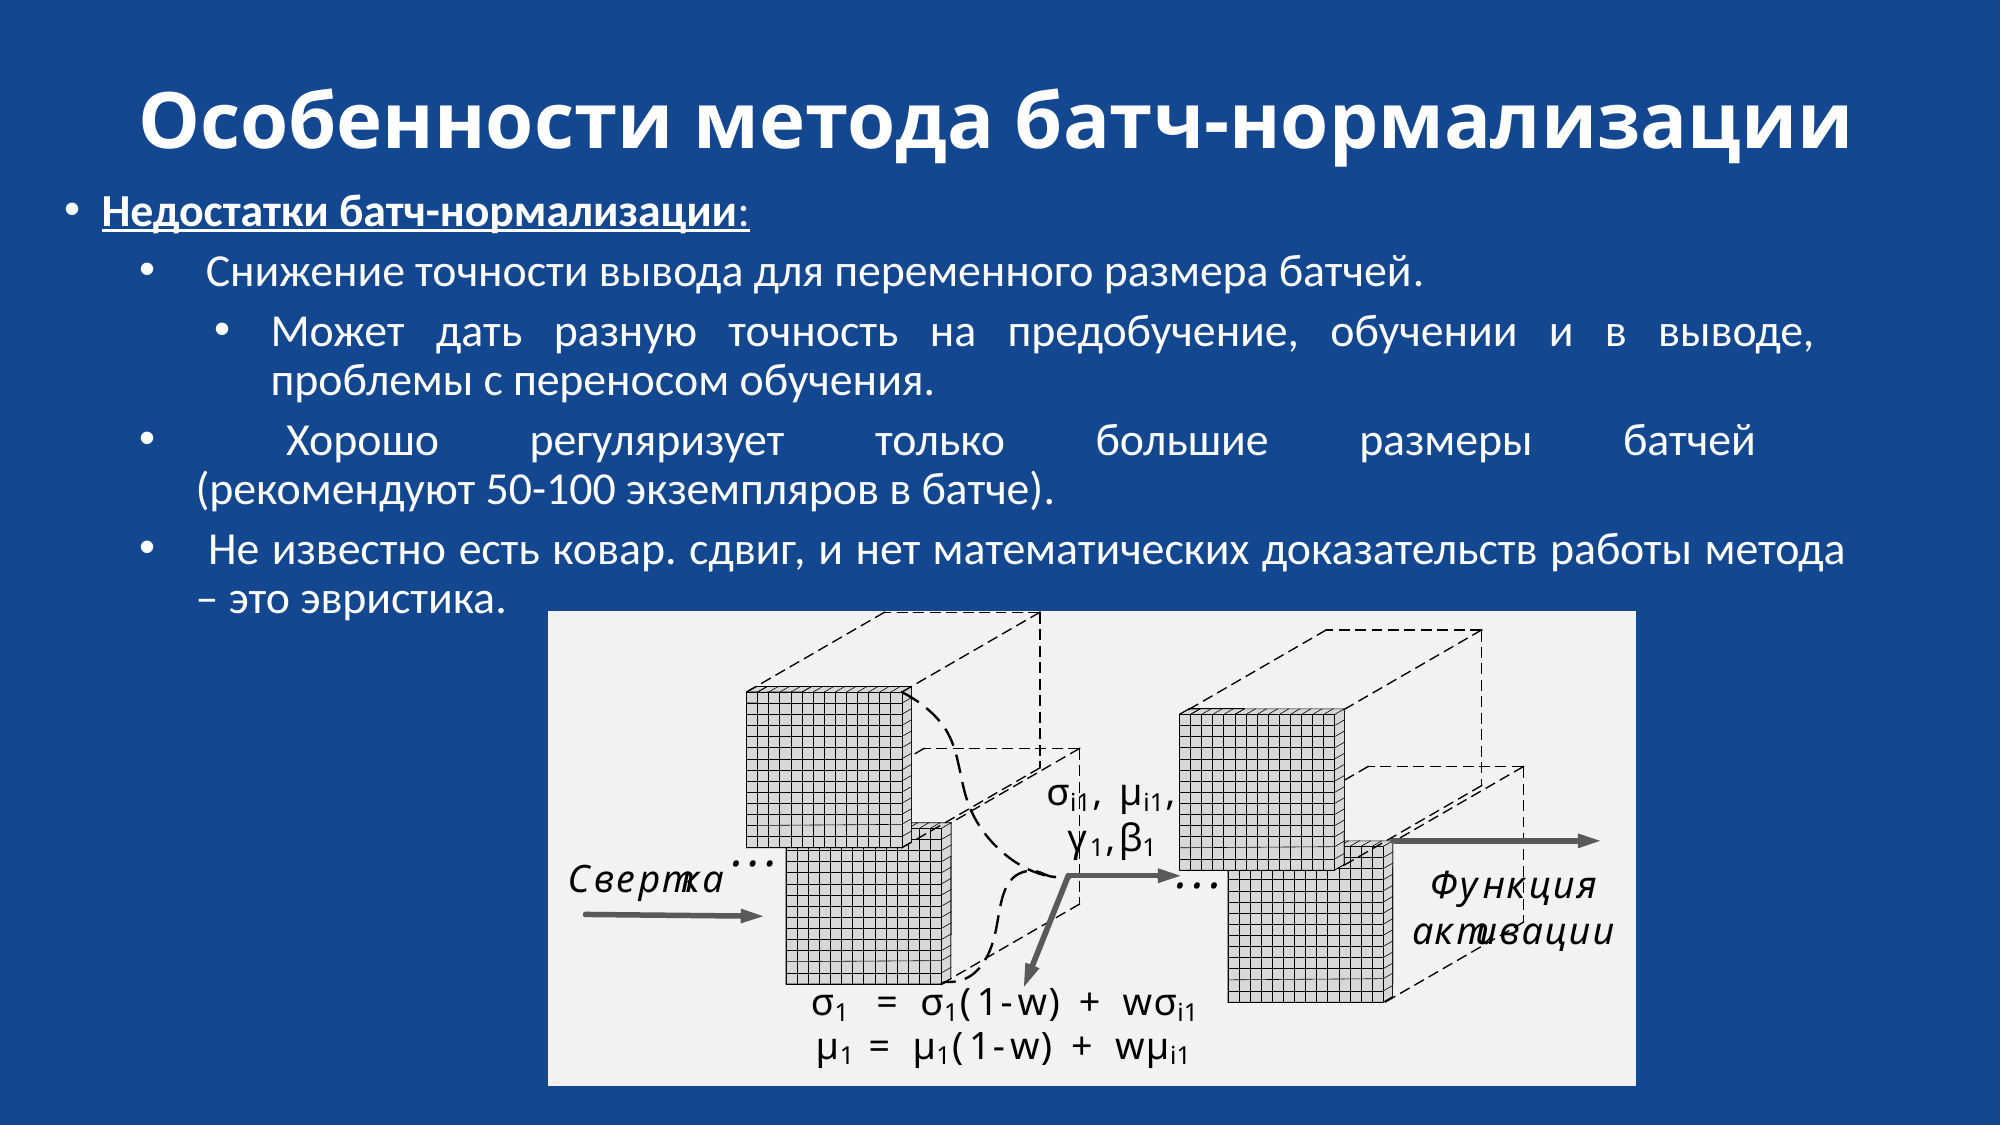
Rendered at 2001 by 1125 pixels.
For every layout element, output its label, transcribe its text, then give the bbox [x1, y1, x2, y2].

list Недостатки батч-нормализации: Снижение точности вывода для переменного размера батчей. Может дать разную точность на предобучение, обучении и в выводе, проблемы с переносом обучения. Хорошо регуляризует только большие размеры батчей (рекомендуют 50-100 экземпляров в батче). Не известно есть ковар. сдвиг, и нет математических доказательств работы метода – это эвристика. [49, 179, 1863, 1125]
picture [547, 610, 1636, 1087]
title Особенности метода батч-нормализации [100, 33, 1914, 213]
